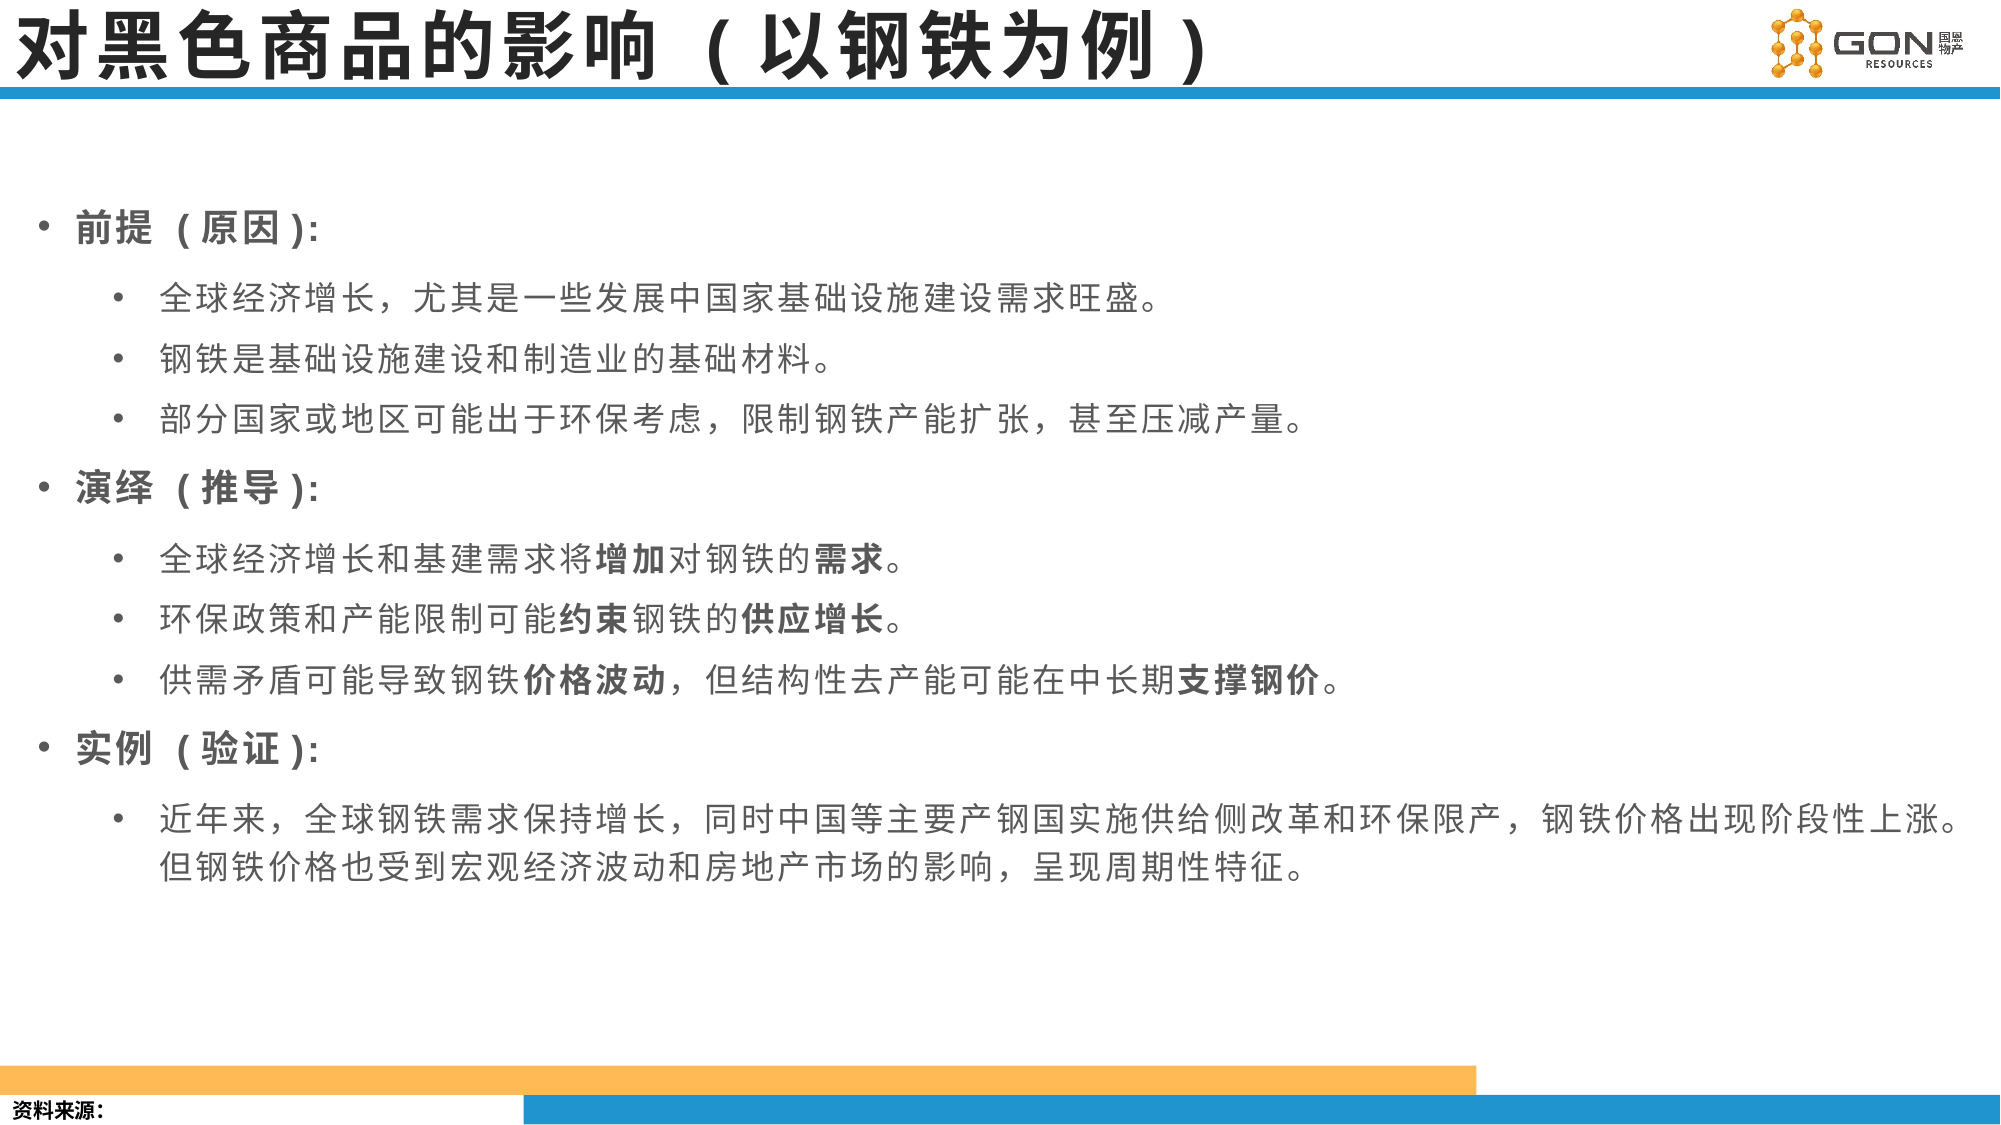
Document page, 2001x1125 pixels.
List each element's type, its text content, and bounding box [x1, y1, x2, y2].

picture [1759, 1, 1972, 86]
title 对黑色商品的影响 (以钢铁为例) [0, 0, 1717, 88]
list 前提 (原因): 全球经济增长，尤其是一些发展中国家基础设施建设需求旺盛。 钢铁是基础设施建设和制造业的基础材料。 部分国家或地区可能出于环保考虑，限制钢铁产能扩张，甚至压减产量。 演绎 (推导): 全球经济增长和基建需求将增加对钢铁的需求。 环保政策和产能限制可能约束钢铁的供应增长。 供需矛盾可能导致钢铁价格波动，但结构性去产能可能在中长期支撑钢价。 实例 (验证): 近年来，全球钢铁需求保持增长，同时中国等主要产钢国实施供给侧改革和环保限产，钢铁价格出现阶段性上涨。但钢铁价格也受到宏观经济波动和房地产市场的影响，呈现周期性特征。 [22, 116, 1978, 1036]
